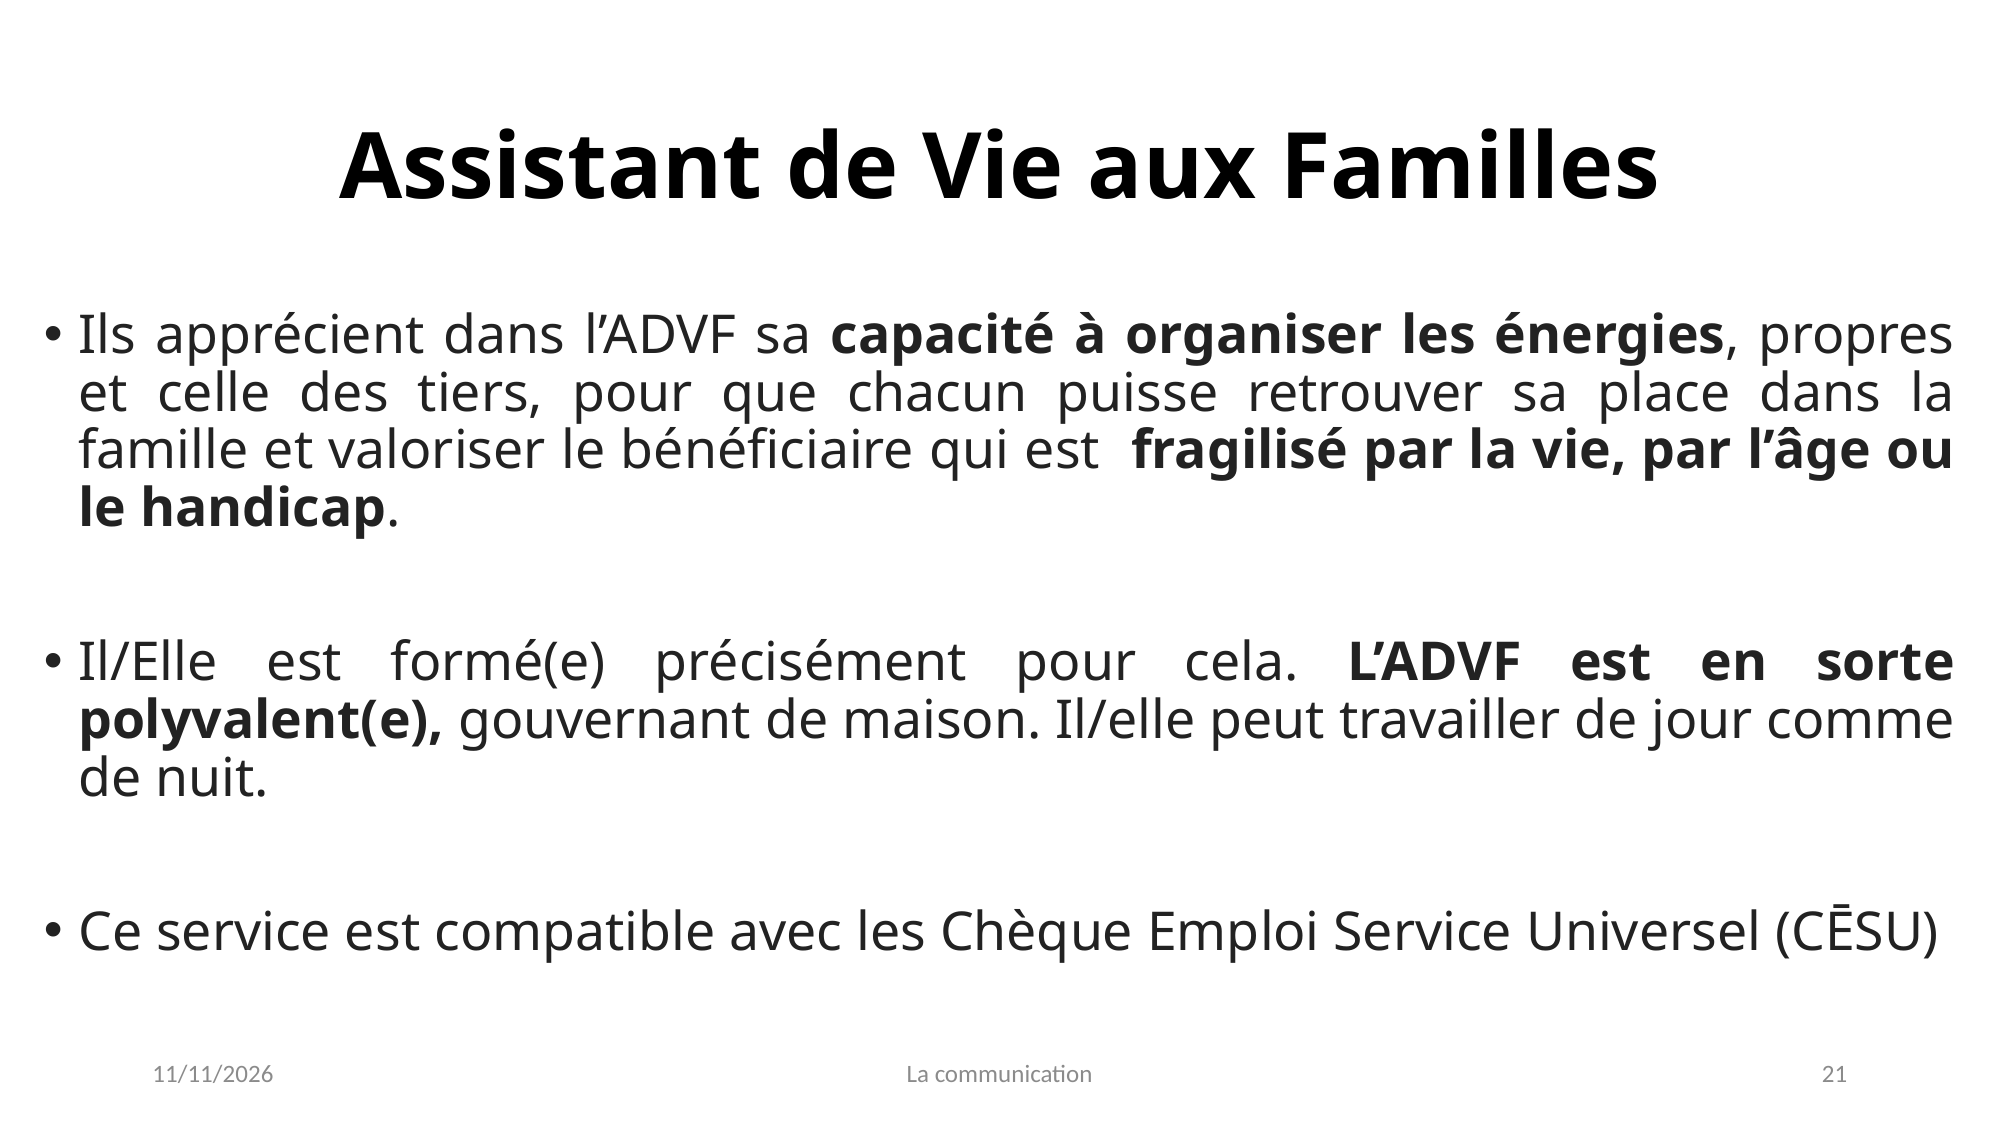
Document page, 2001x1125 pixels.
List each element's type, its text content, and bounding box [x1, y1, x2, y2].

footer La communication [662, 1042, 1338, 1103]
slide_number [137, 1042, 588, 1103]
list Ils apprécient dans l’ADVF sa capacité à organiser les énergies, propres et celle des tiers, pour que chacun puisse retrouver sa place dans la famille et valoriser le bénéficiaire qui est fragilisé par la vie, par l’âge ou le handicap. Il/Elle est formé(e) précisément pour cela. L’ADVF est en sorte polyvalent(e), gouvernant de maison. Il/elle peut travailler de jour comme de nuit. Ce service est compatible avec les Chèque Emploi Service Universel (CĒSU) [28, 299, 1970, 1014]
slide_number 21 [1412, 1042, 1863, 1103]
title Assistant de Vie aux Familles [137, 59, 1863, 278]
